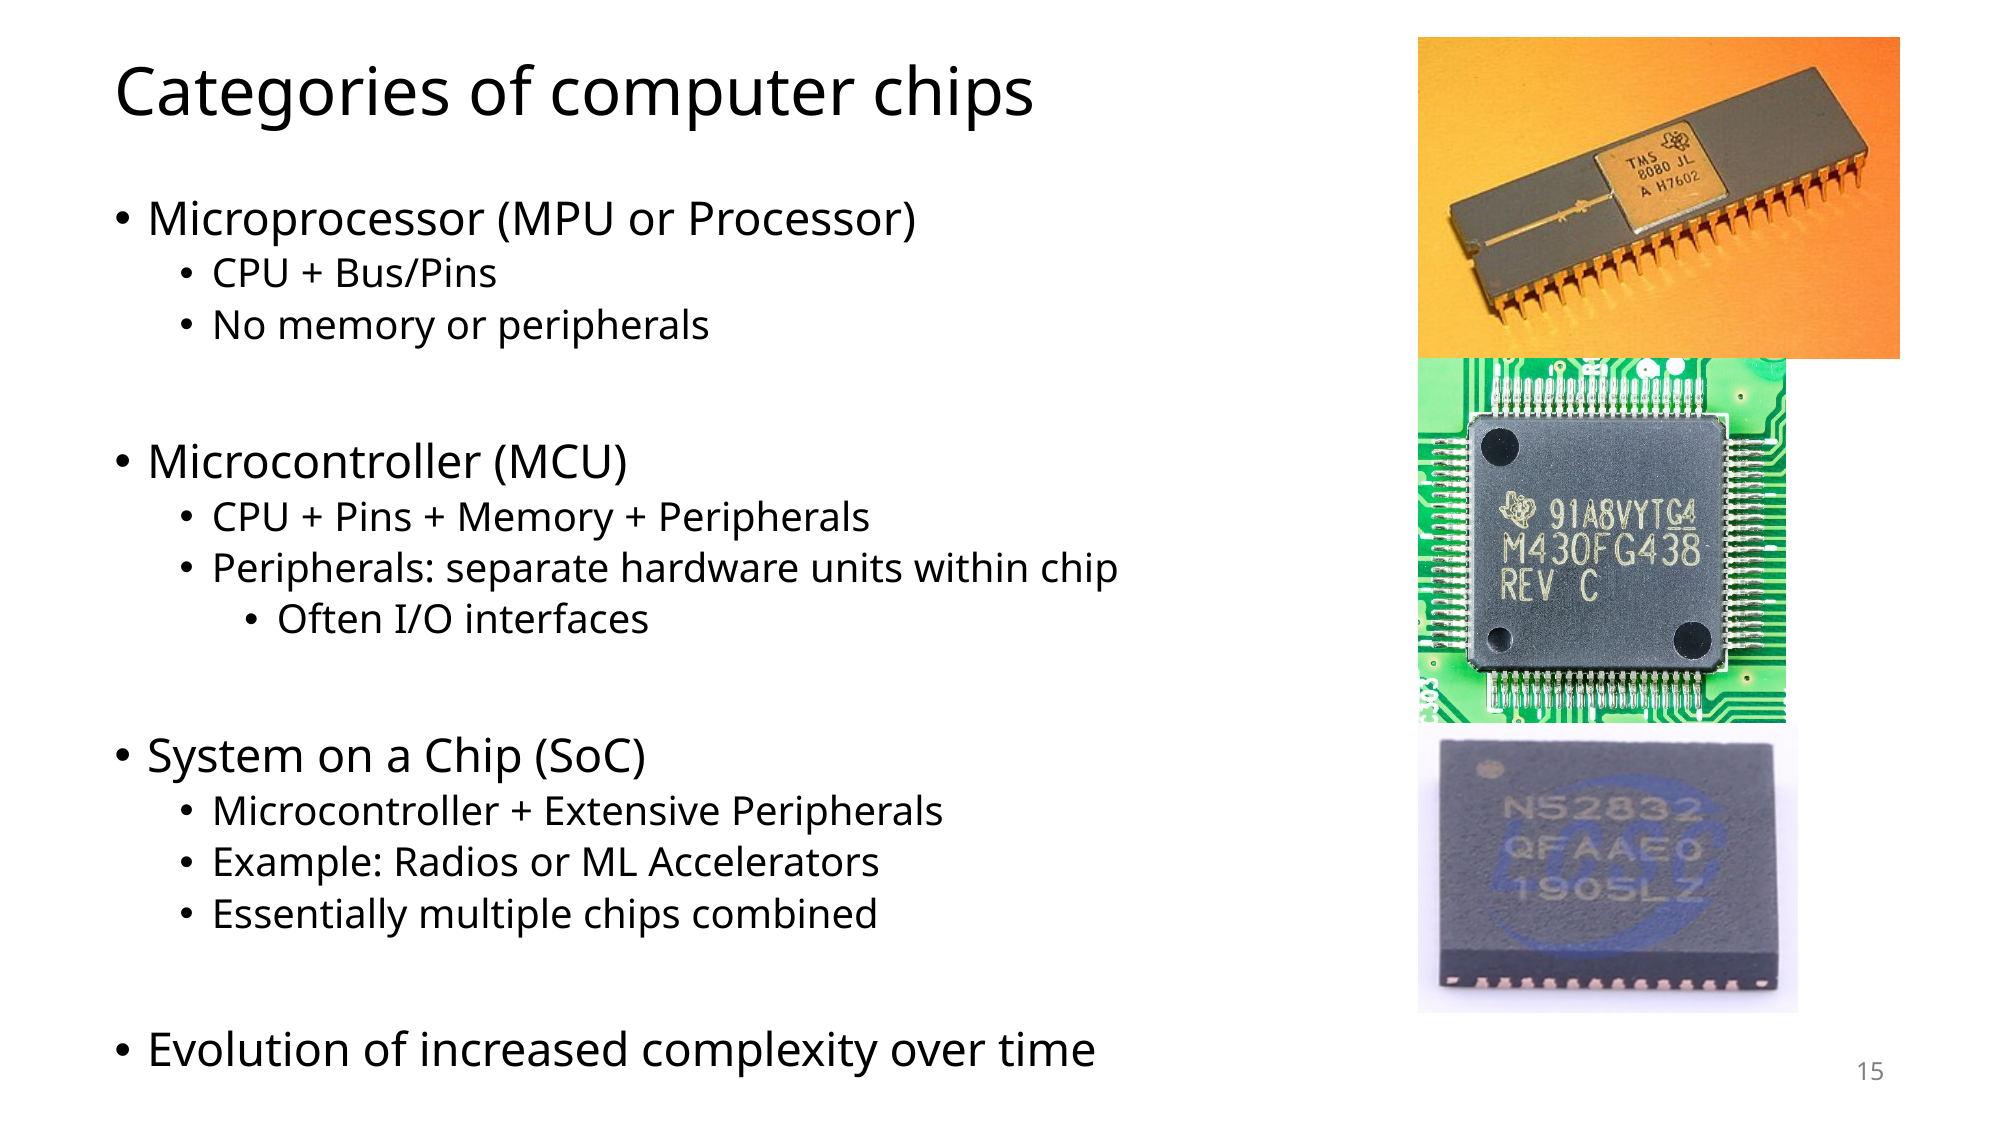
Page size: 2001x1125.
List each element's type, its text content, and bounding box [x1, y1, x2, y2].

title Categories of computer chips [99, 37, 1418, 150]
list Microprocessor (MPU or Processor) CPU + Bus/Pins No memory or peripherals Microcontroller (MCU) CPU + Pins + Memory + Peripherals Peripherals: separate hardware units within chip Often I/O interfaces System on a Chip (SoC) Microcontroller + Extensive Peripherals Example: Radios or ML Accelerators Essentially multiple chips combined Evolution of increased complexity over time [99, 187, 1900, 1088]
picture [1418, 37, 1900, 1013]
slide_number 15 [1749, 1042, 1900, 1103]
